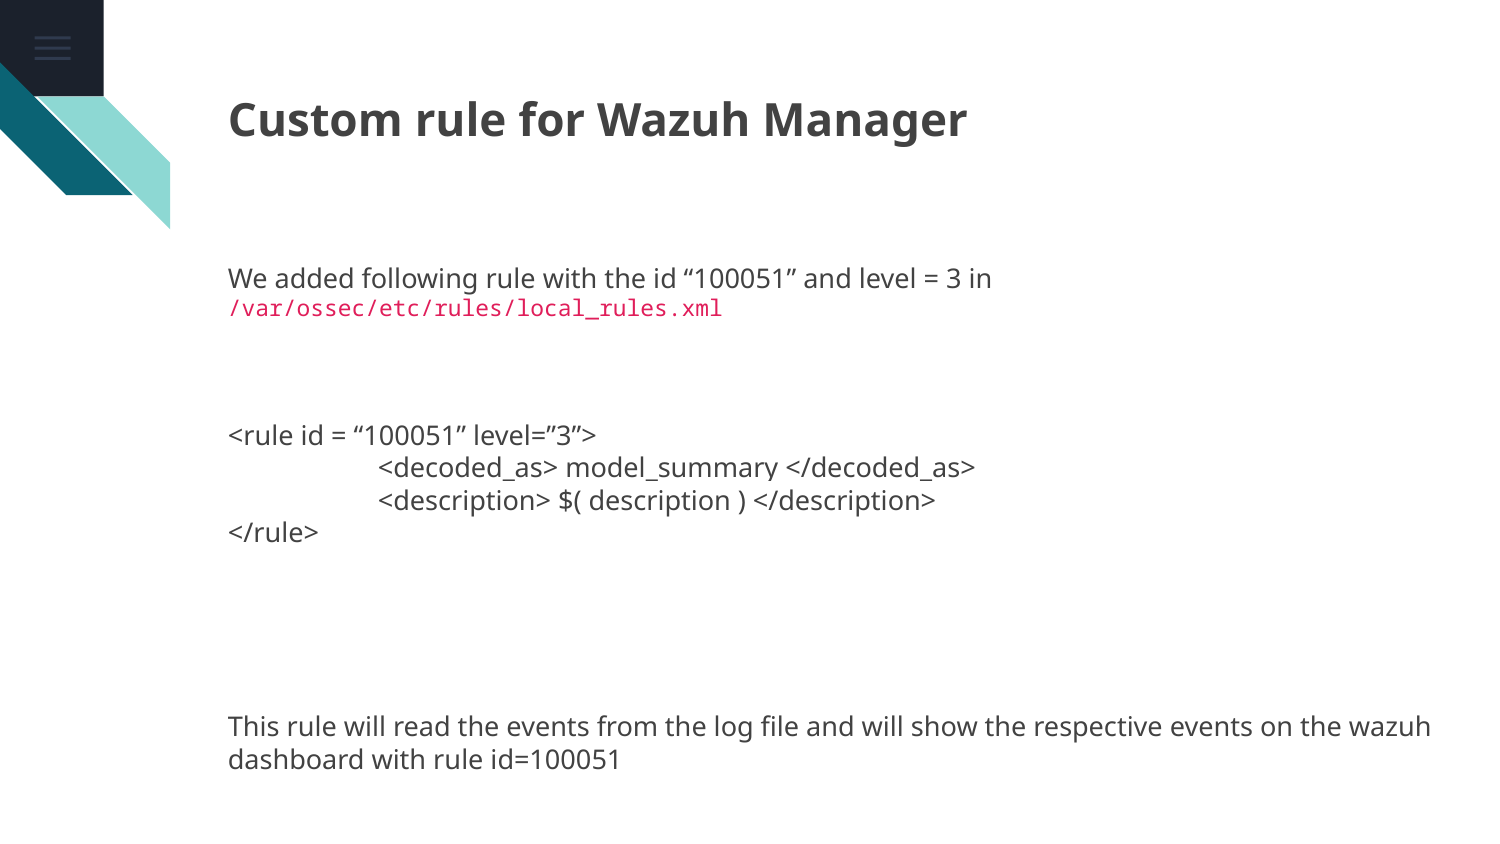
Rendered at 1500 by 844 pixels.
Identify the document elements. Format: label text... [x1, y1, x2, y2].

title We added following rule with the id “100051” and level = 3 in /var/ossec/etc/rules/local_rules.xml <rule id = “100051” level=”3”> <decoded_as> model_summary </decoded_as> <description> $( description ) </description> </rule> This rule will read the events from the log file and will show the respective events on the wazuh dashboard with rule id=100051 [212, 246, 1468, 807]
title Custom rule for Wazuh Manager [212, 75, 1477, 160]
